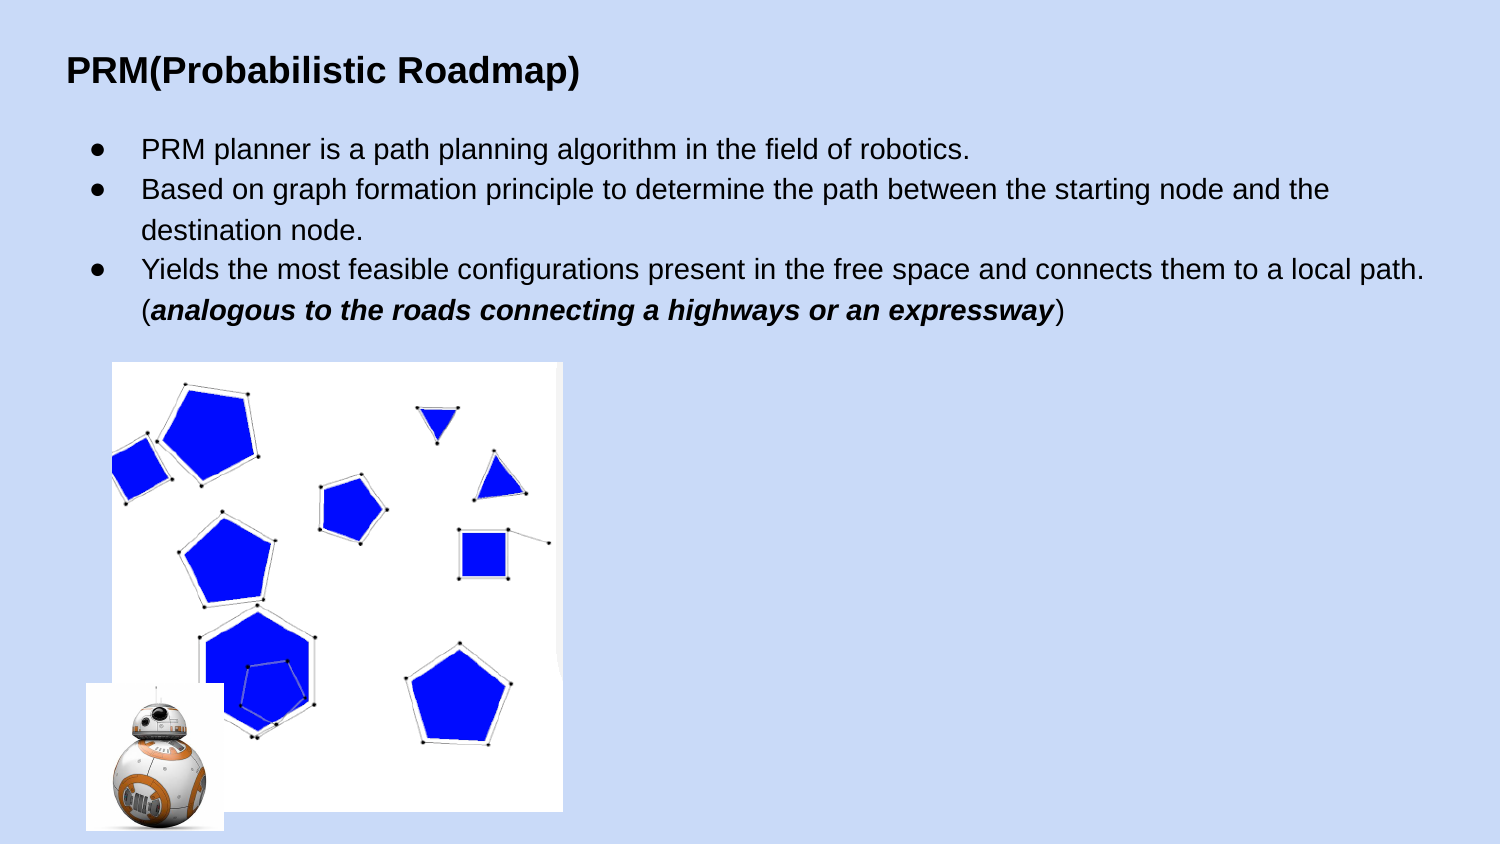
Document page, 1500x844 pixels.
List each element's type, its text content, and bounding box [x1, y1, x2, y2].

list PRM planner is a path planning algorithm in the field of robotics. Based on graph formation principle to determine the path between the starting node and the destination node. Yields the most feasible configurations present in the free space and connects them to a local path. (analogous to the roads connecting a highways or an expressway) [51, 110, 1449, 831]
picture [86, 362, 564, 832]
title PRM(Probabilistic Roadmap) [51, 31, 1449, 110]
